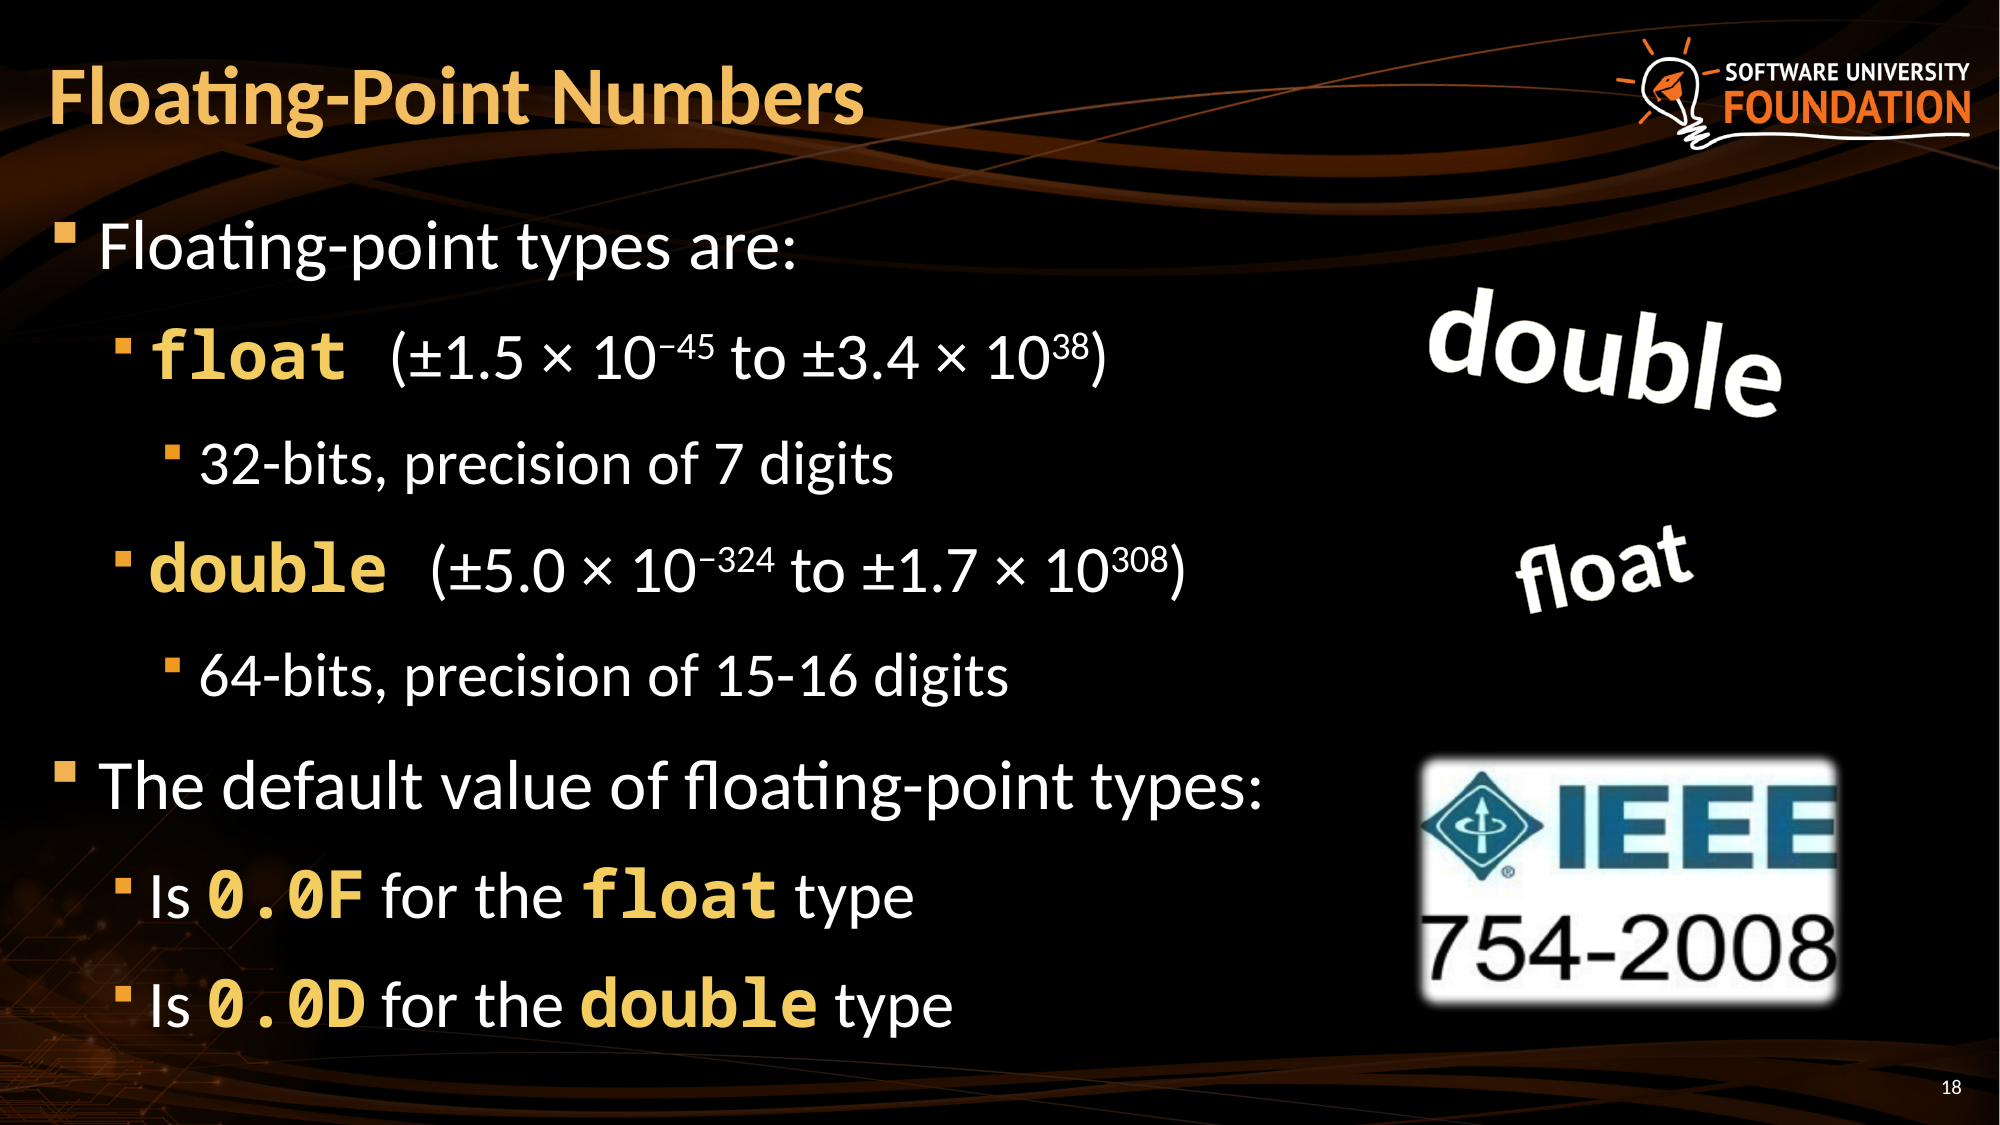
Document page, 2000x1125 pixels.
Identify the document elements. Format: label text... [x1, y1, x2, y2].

text_box double [1402, 234, 1814, 456]
list Floating-point types are: float (±1.5 × 10−45 to ±3.4 × 1038) 32-bits, precision of 7 digits double (±5.0 × 10−324 to ±1.7 × 10308) 64-bits, precision of 15-16 digits The default value of floating-point types: Is 0.0F for the float type Is 0.0D for the double type [31, 188, 1968, 1103]
picture [0, 0, 2000, 1125]
title Floating-Point Numbers [30, 6, 1602, 189]
text_box float [1488, 478, 1717, 644]
